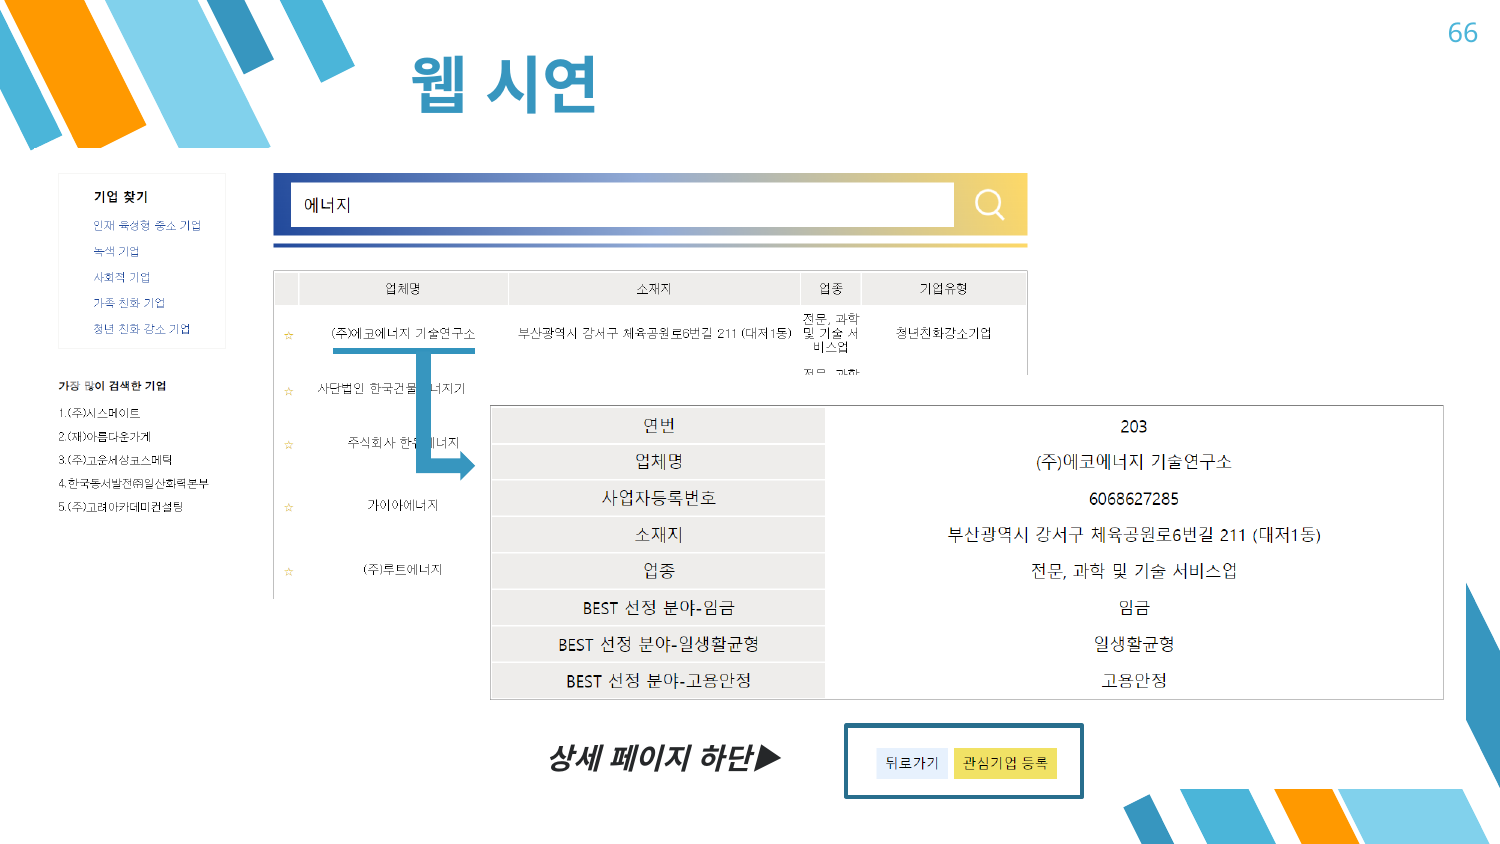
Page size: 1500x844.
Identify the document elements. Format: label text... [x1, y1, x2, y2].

slide_number 66 [1403, 0, 1494, 65]
picture [33, 148, 1466, 789]
title 웹 시연 [395, 24, 1341, 136]
